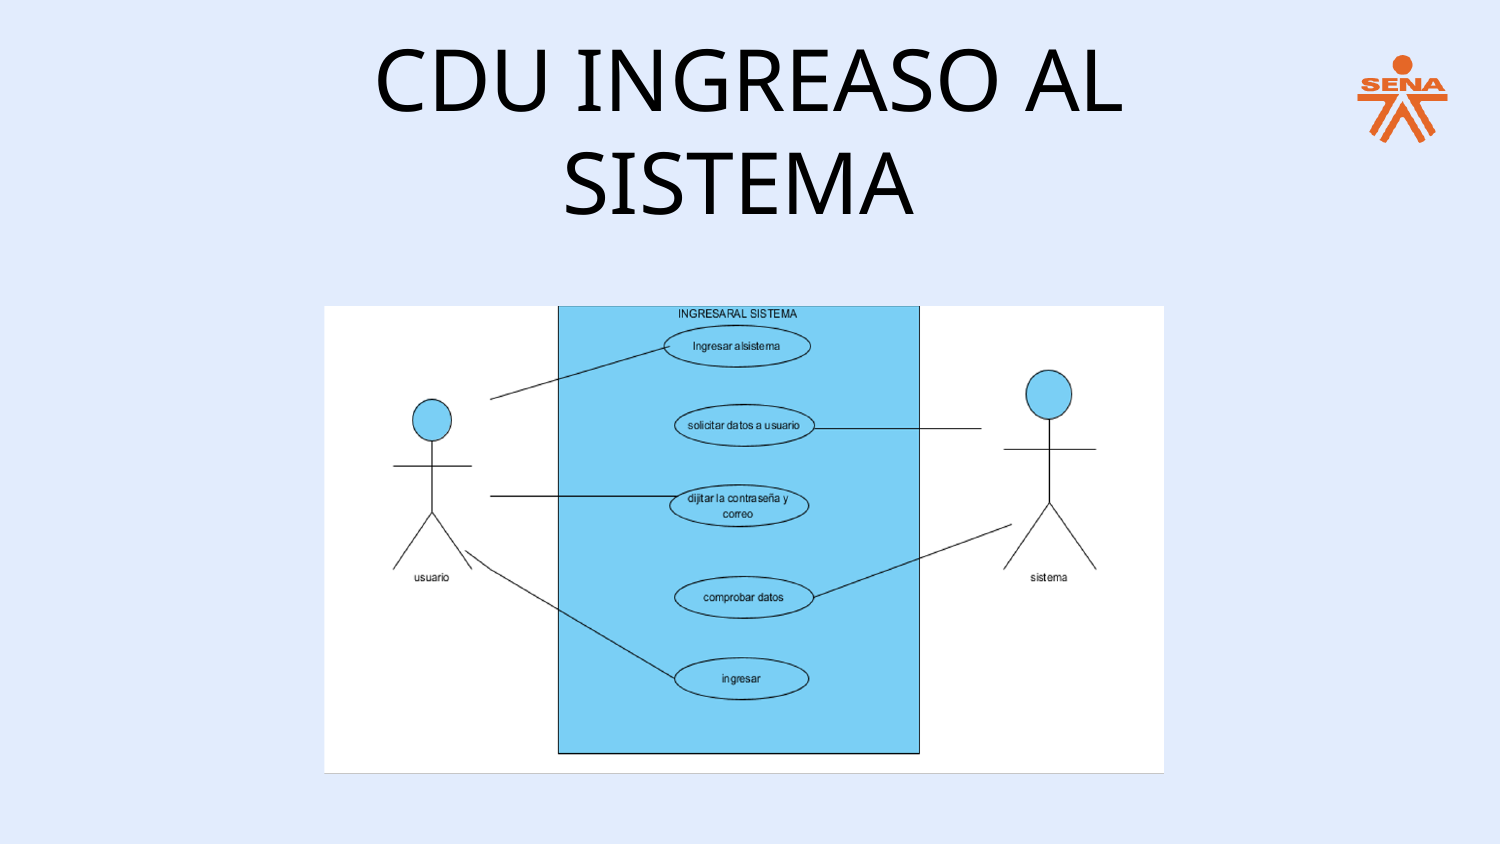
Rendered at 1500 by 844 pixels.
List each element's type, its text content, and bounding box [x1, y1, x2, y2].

text_box cdu INGREASO AL SISTEMA [218, 19, 1282, 237]
picture [0, 0, 1500, 844]
